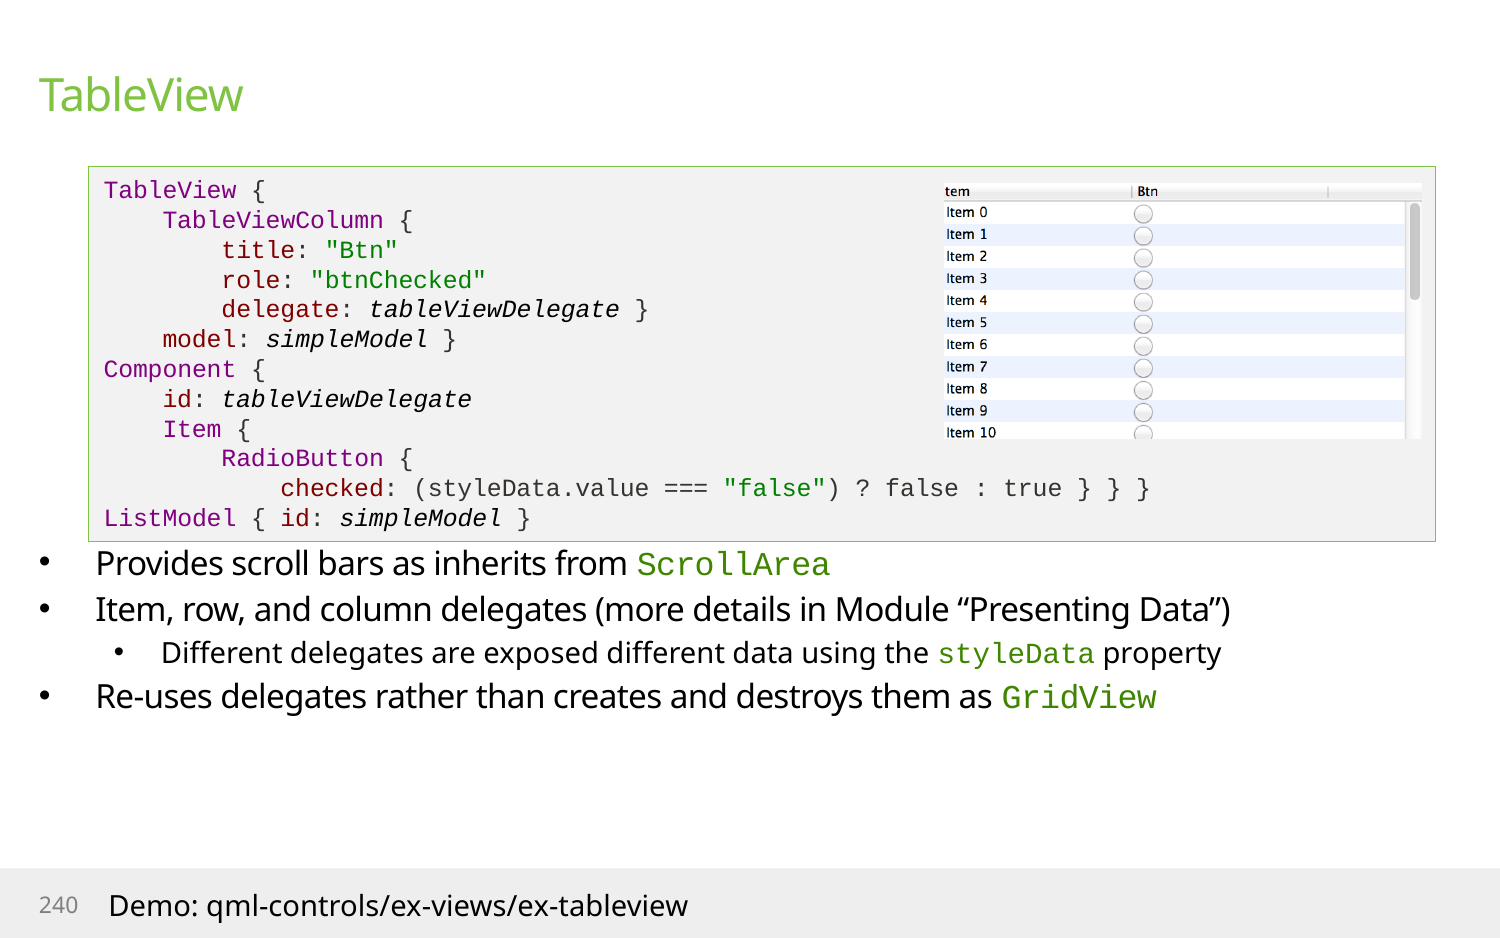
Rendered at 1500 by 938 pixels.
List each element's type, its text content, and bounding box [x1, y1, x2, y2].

slide_number 240 [39, 892, 410, 921]
title TableView [39, 66, 1052, 196]
text_box TableView { TableViewColumn { title: "Btn" role: "btnChecked" delegate: tableViewDelegate } model: simpleModel } Component { id: tableViewDelegate Item { RadioButton { checked: (styleData.value === "false") ? false : true } } } ListModel { id: simpleModel } [88, 166, 1436, 542]
text_box Demo: qml-controls/ex-views/ex-tableview [93, 895, 1315, 928]
picture [944, 183, 1422, 440]
list Provides scroll bars as inherits from ScrollArea Item, row, and column delegates (more details in Module “Presenting Data”) Different delegates are exposed different data using the styleData property Re-uses delegates rather than creates and destroys them as GridView [39, 541, 1412, 846]
